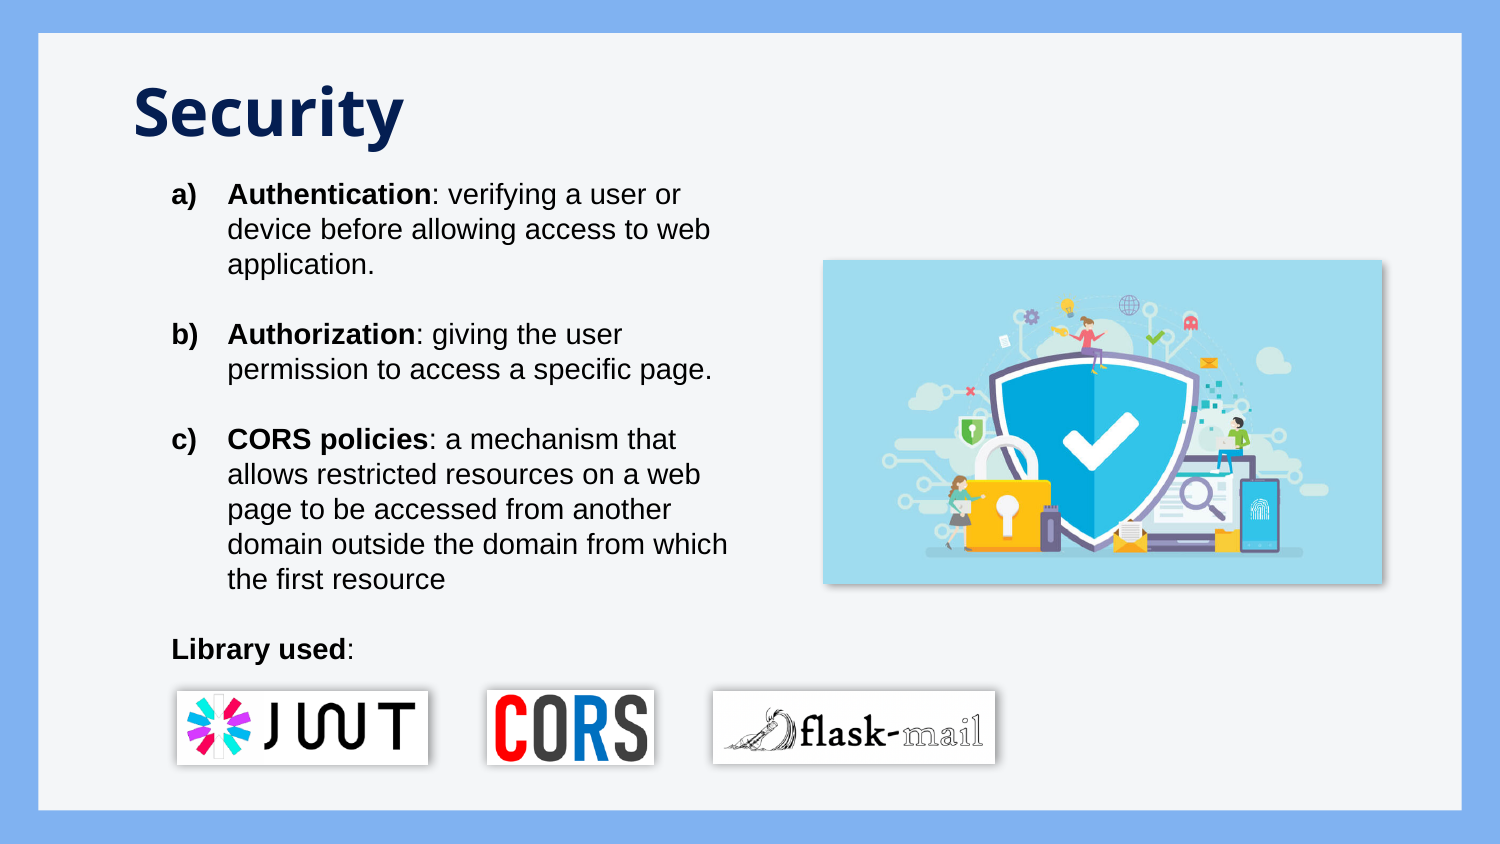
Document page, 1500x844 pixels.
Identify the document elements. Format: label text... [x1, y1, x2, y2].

picture [713, 691, 995, 764]
text_box Authentication: verifying a user or device before allowing access to web application. Authorization: giving the user permission to access a specific page. CORS policies: a mechanism that allows restricted resources on a web page to be accessed from another domain outside the domain from which the first resource Library used: [156, 160, 774, 659]
title Security [118, 54, 1382, 160]
picture [487, 690, 654, 765]
picture [823, 260, 1383, 584]
picture [177, 691, 429, 765]
